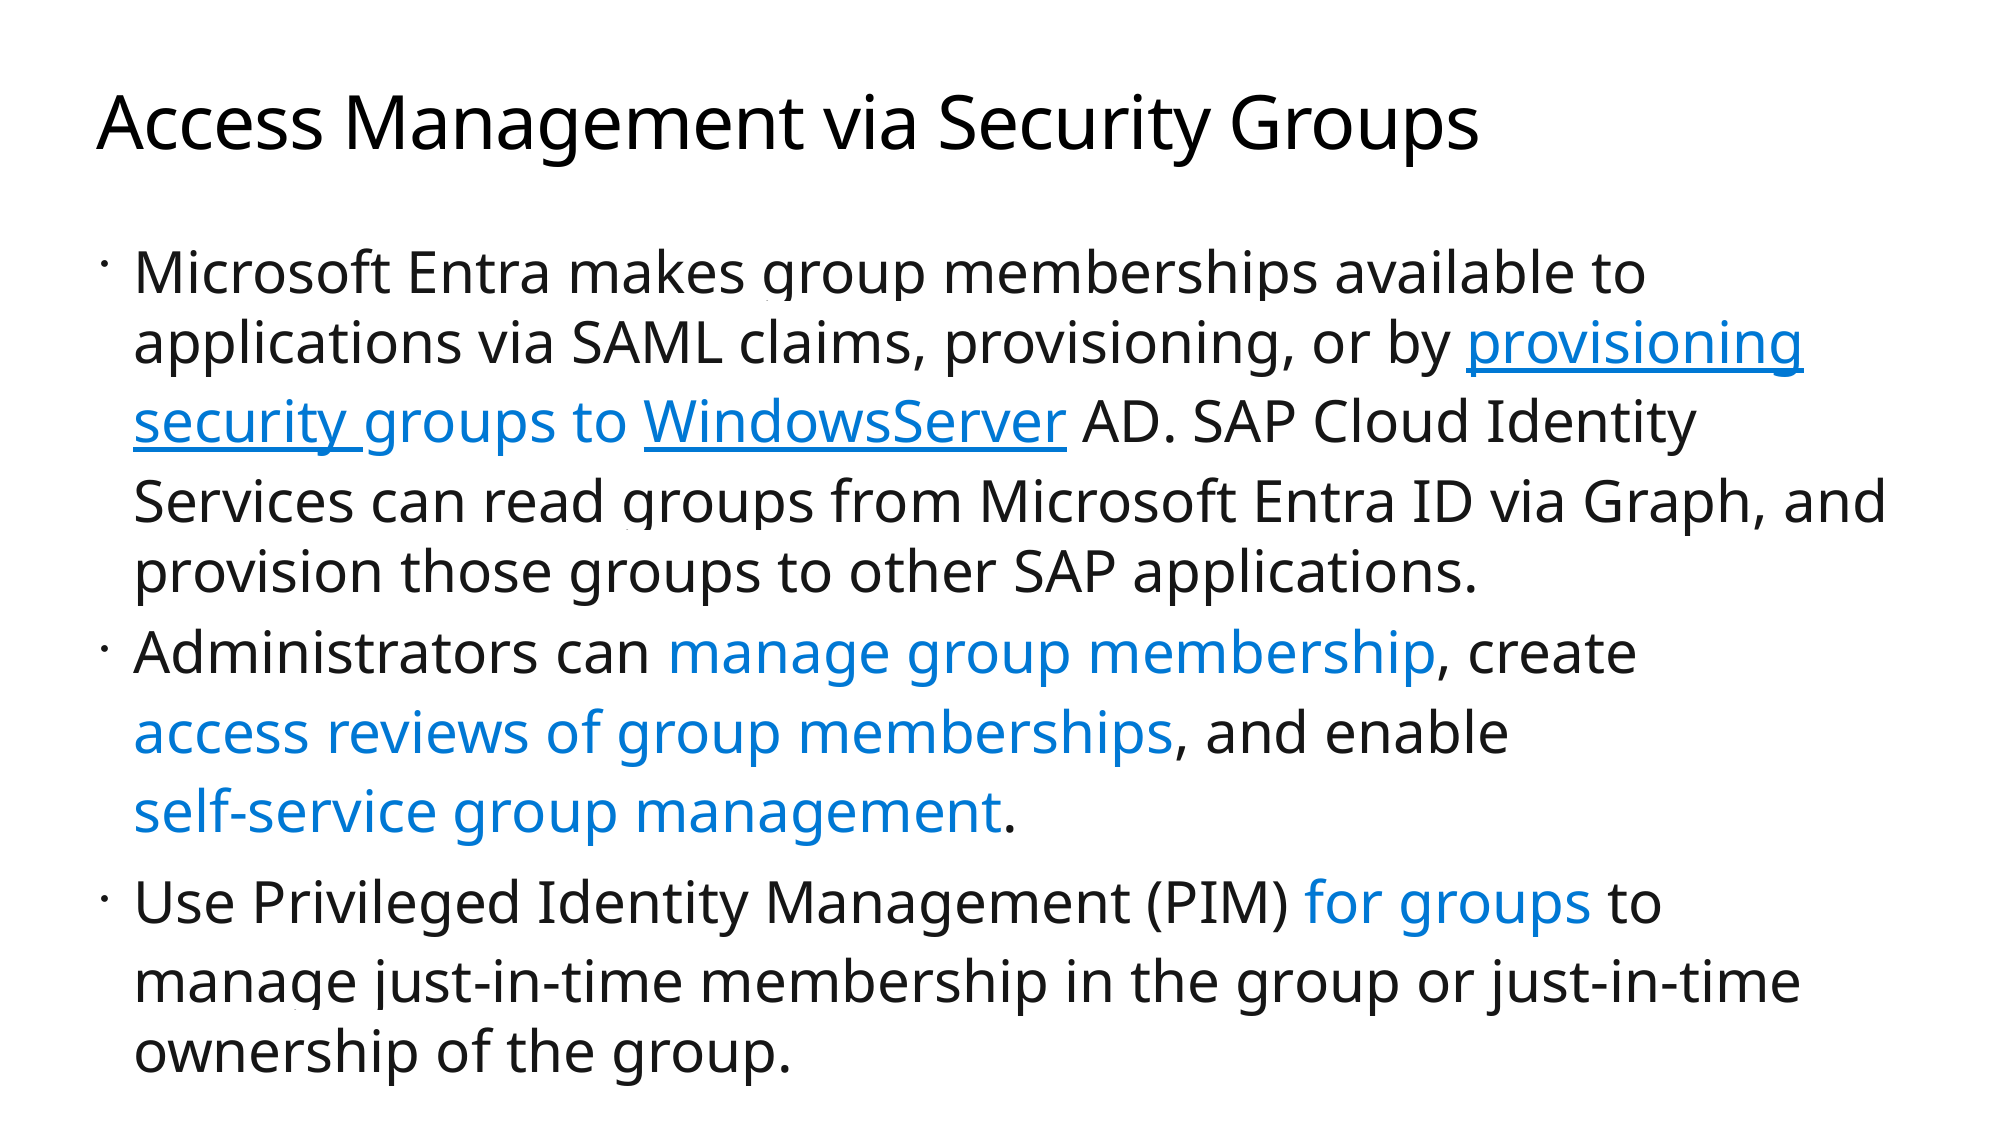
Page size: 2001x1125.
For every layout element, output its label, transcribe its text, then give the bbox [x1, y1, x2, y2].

title Access Management via Security Groups [96, 75, 1904, 166]
list Microsoft Entra makes group memberships available to applications via SAML claims, provisioning, or by provisioning security groups to WindowsServer AD. SAP Cloud Identity Services can read groups from Microsoft Entra ID via Graph, and provision those groups to other SAP applications. Administrators can manage group membership, create access reviews of group memberships, and enable self-service group management. Use Privileged Identity Management (PIM) for groups to manage just-in-time membership in the group or just-in-time ownership of the group. [95, 235, 1904, 1085]
